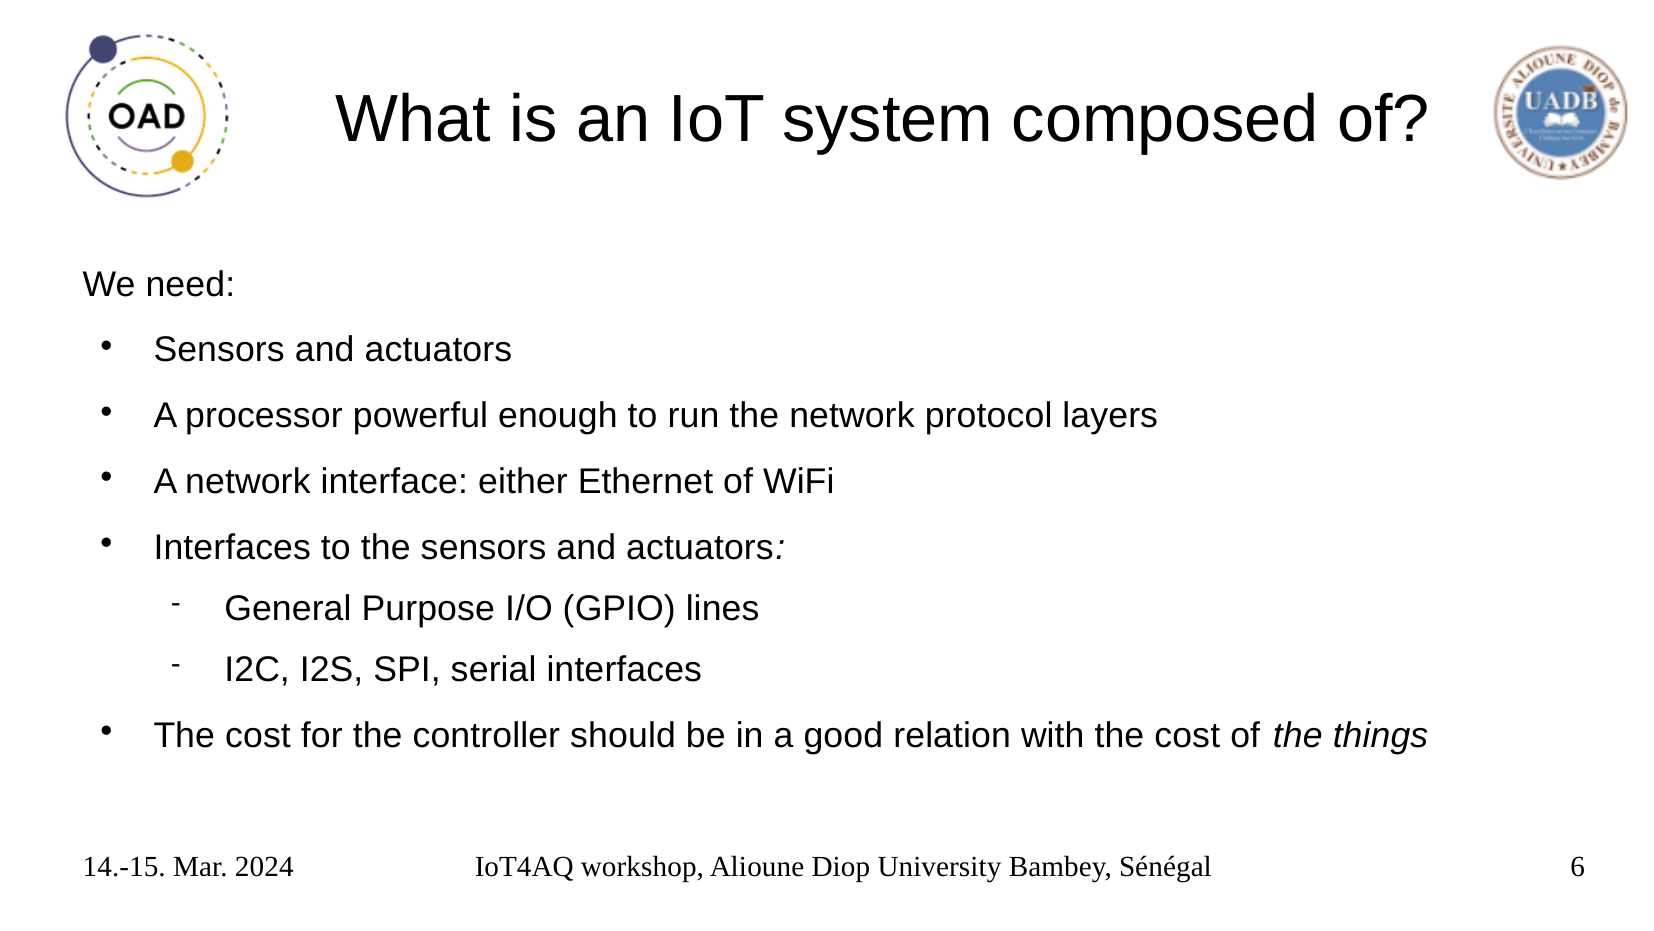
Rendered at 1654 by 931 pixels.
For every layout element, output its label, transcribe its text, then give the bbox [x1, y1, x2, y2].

slide_number 6 [1312, 847, 1586, 912]
picture [25, 20, 263, 218]
picture [1482, 37, 1641, 188]
list We need: Sensors and actuators A processor powerful enough to run the network protocol layers A network interface: either Ethernet of WiFi Interfaces to the sensors and actuators: General Purpose I/O (GPIO) lines I2C, I2S, SPI, serial interfaces The cost for the controller should be in a good relation with the cost of the things [82, 217, 1571, 757]
title What is an IoT system composed of? [300, 37, 1467, 193]
footer IoT4AQ workshop, Alioune Diop University Bambey, Sénégal [375, 847, 1312, 912]
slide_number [82, 847, 375, 912]
